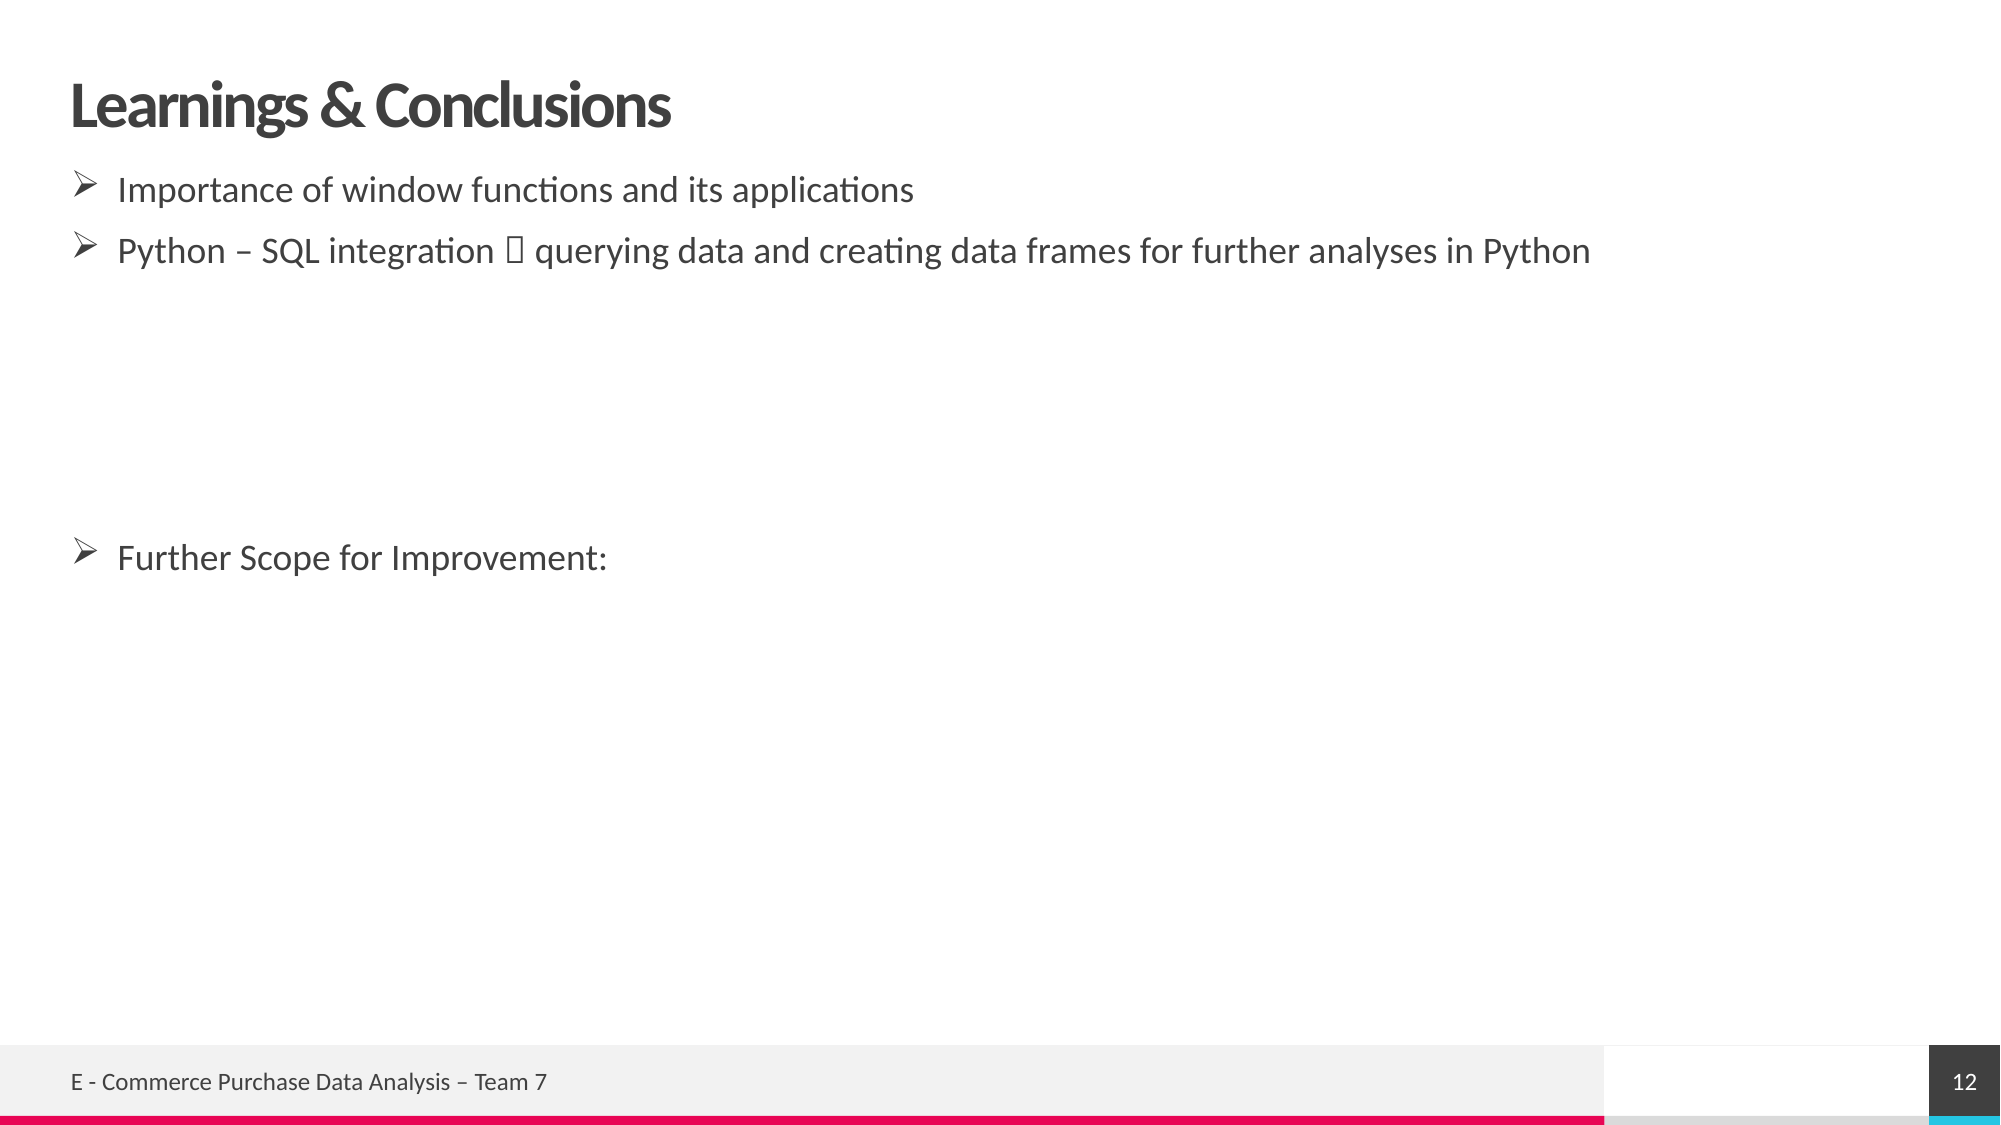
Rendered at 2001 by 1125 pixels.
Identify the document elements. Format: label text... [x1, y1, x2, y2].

footer E - Commerce Purchase Data Analysis – Team 7 [70, 1056, 1000, 1105]
slide_number 12 [1929, 1045, 2000, 1116]
title Learnings & Conclusions [70, 70, 1930, 142]
list Importance of window functions and its applications Python – SQL integration  querying data and creating data frames for further analyses in Python Further Scope for Improvement: [70, 170, 1930, 1016]
